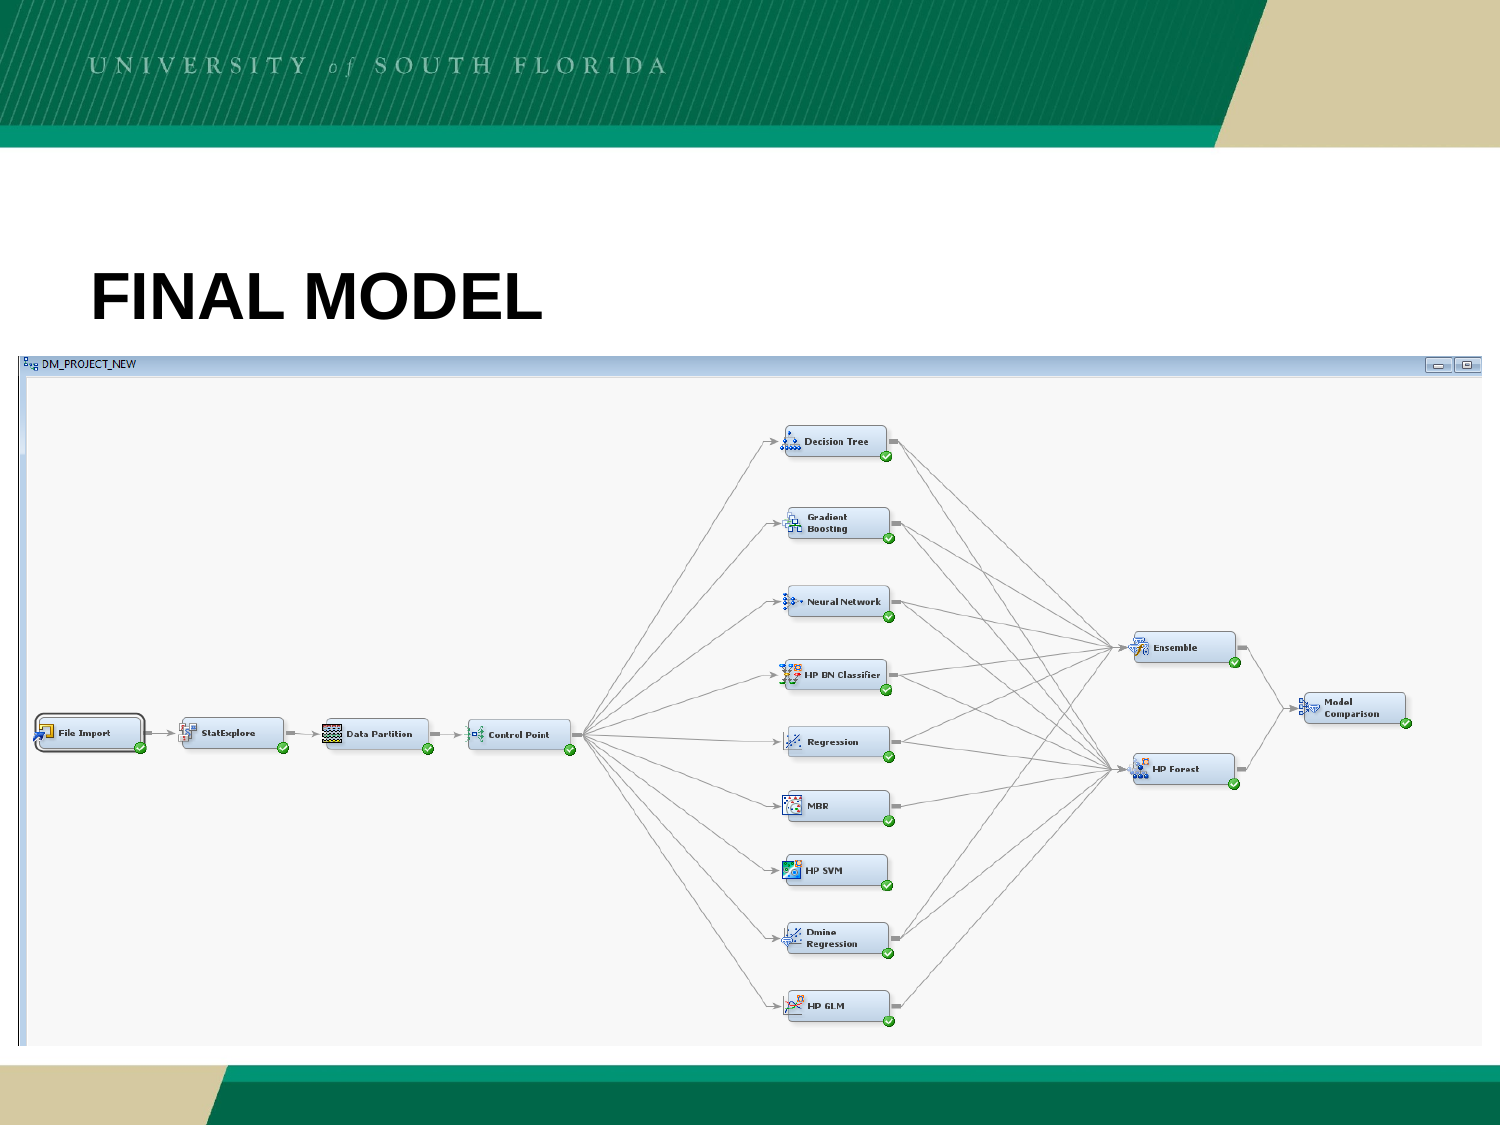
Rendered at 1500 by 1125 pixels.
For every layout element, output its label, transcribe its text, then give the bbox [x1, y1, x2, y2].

picture [0, 0, 1500, 1125]
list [18, 356, 1482, 1046]
title FINAL MODEL [75, 229, 1425, 354]
